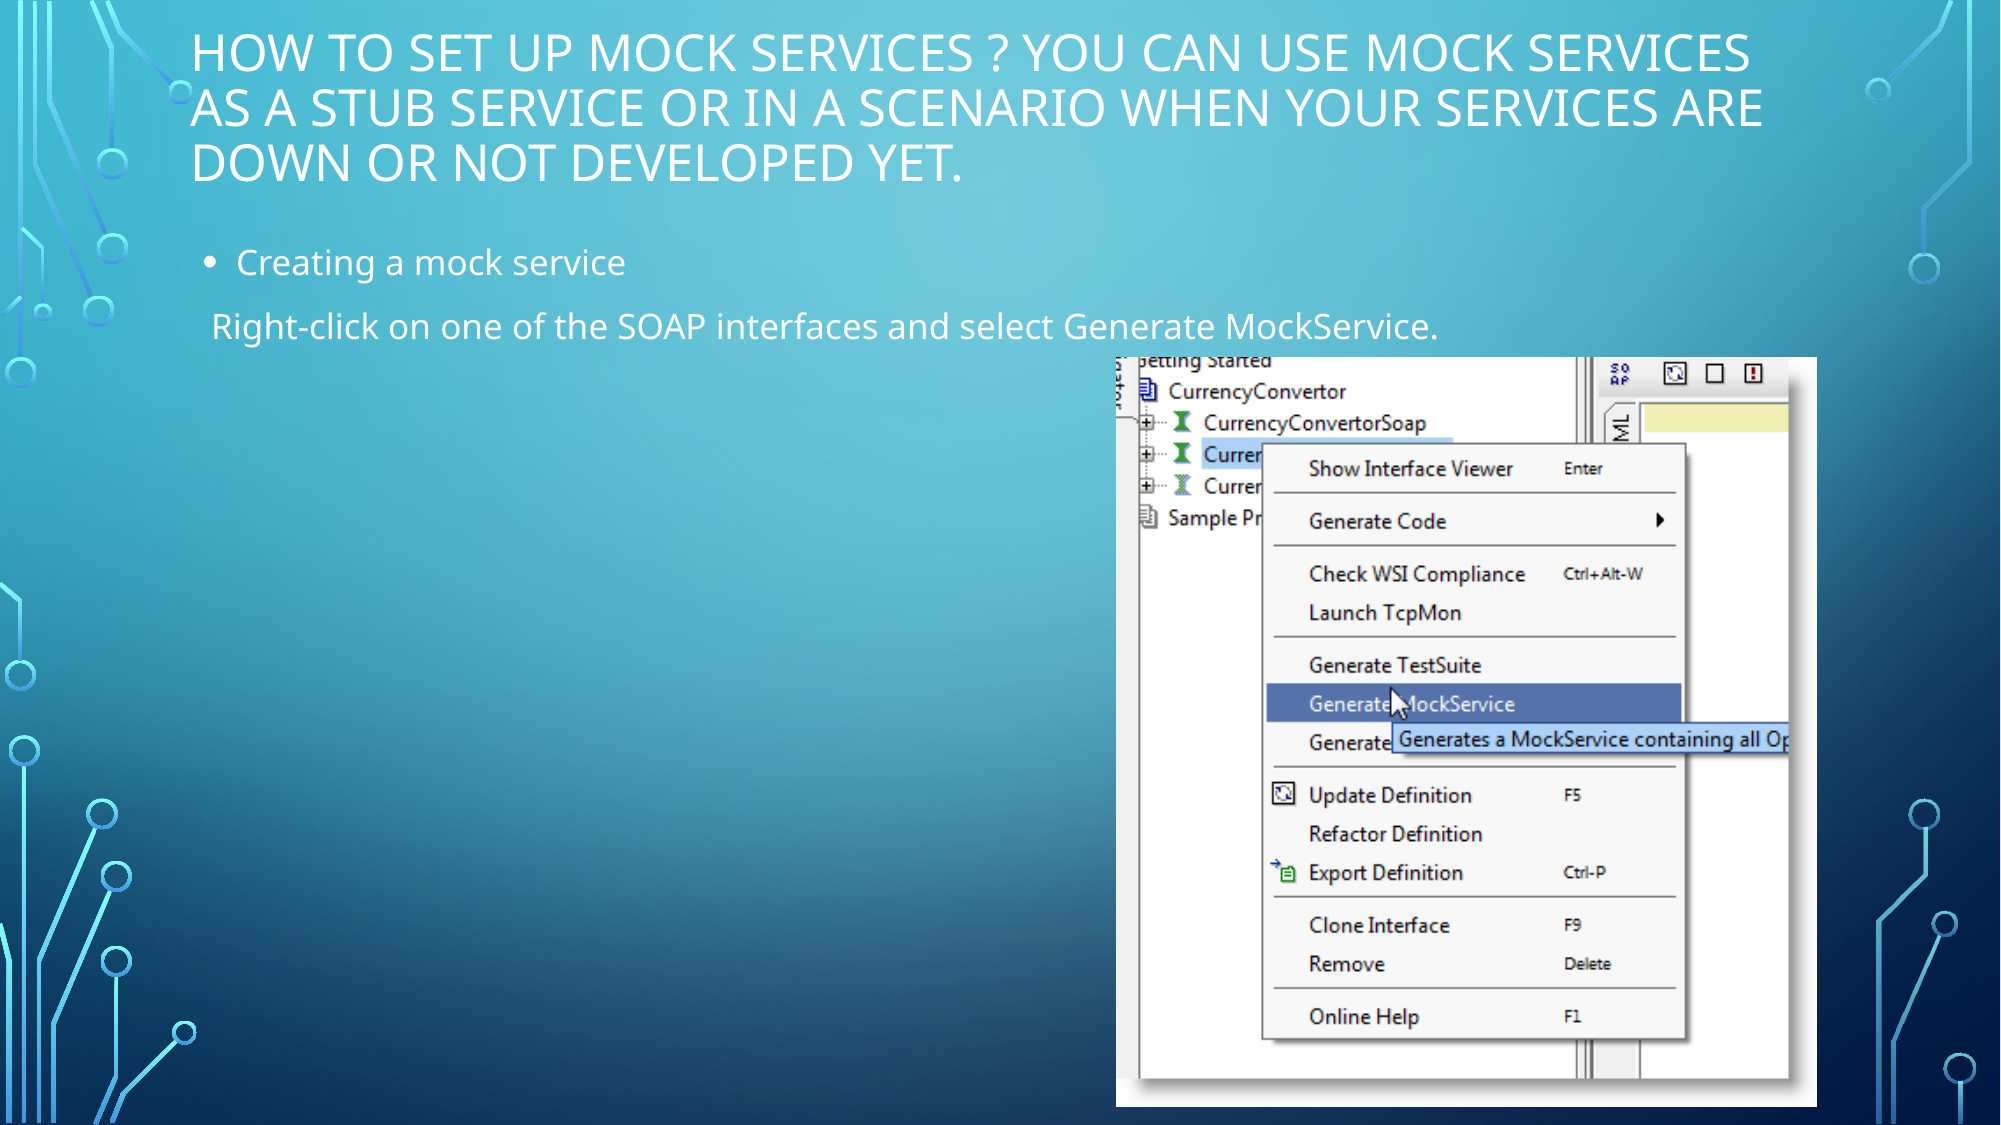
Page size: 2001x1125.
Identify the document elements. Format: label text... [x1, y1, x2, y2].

list Creating a mock service Right-click on one of the SOAP interfaces and select Generate MockService. [187, 224, 1813, 358]
picture [1116, 357, 1817, 1107]
title How to set up Mock Services ? You can use mock services as a stub service or in a scenario when your services are down or not developed yet. [175, 19, 1801, 262]
